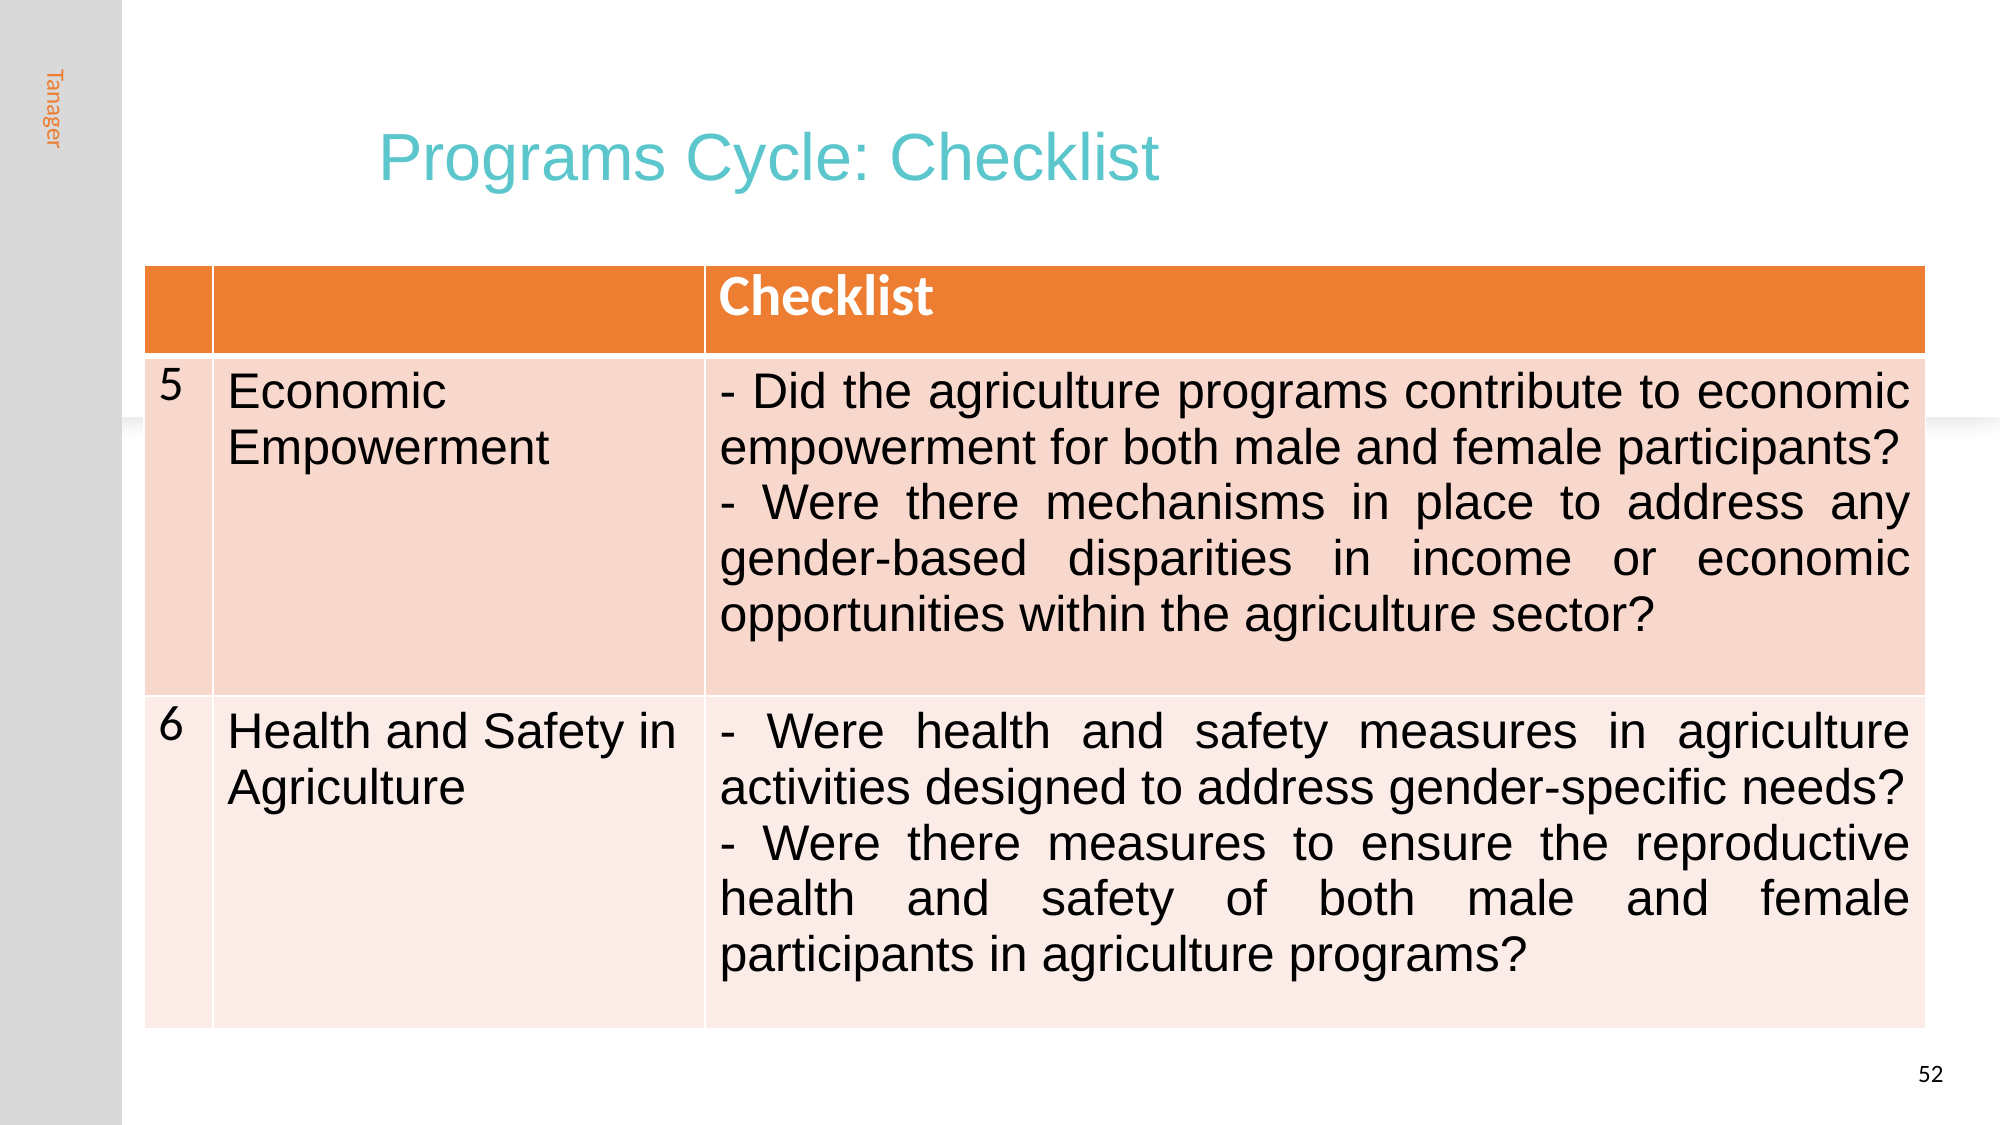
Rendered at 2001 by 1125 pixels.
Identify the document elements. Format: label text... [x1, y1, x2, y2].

table_cell - Were health and safety measures in agriculture activities designed to address gender-specific needs? - Were there measures to ensure the reproductive health and safety of both male and female participants in agriculture programs? [706, 697, 1925, 1028]
table_header [214, 266, 704, 353]
table_cell - Did the agriculture programs contribute to economic empowerment for both male and female participants? - Were there mechanisms in place to address any gender-based disparities in income or economic opportunities within the agriculture sector? [706, 359, 1925, 695]
text_box Programs Cycle: Checklist [363, 106, 1364, 202]
text_box [123, 427, 2000, 1125]
slide_number 52 [1432, 1042, 1959, 1103]
text_box [0, 0, 123, 1125]
table_header [145, 266, 212, 353]
text_box [123, 0, 2000, 418]
table_cell Economic Empowerment [214, 359, 704, 695]
table_cell 6 [145, 697, 212, 1028]
table_cell 5 [145, 359, 212, 695]
text_box Tanager [35, 54, 80, 1076]
table_header Checklist [706, 266, 1925, 353]
table_cell Health and Safety in Agriculture [214, 697, 704, 1028]
